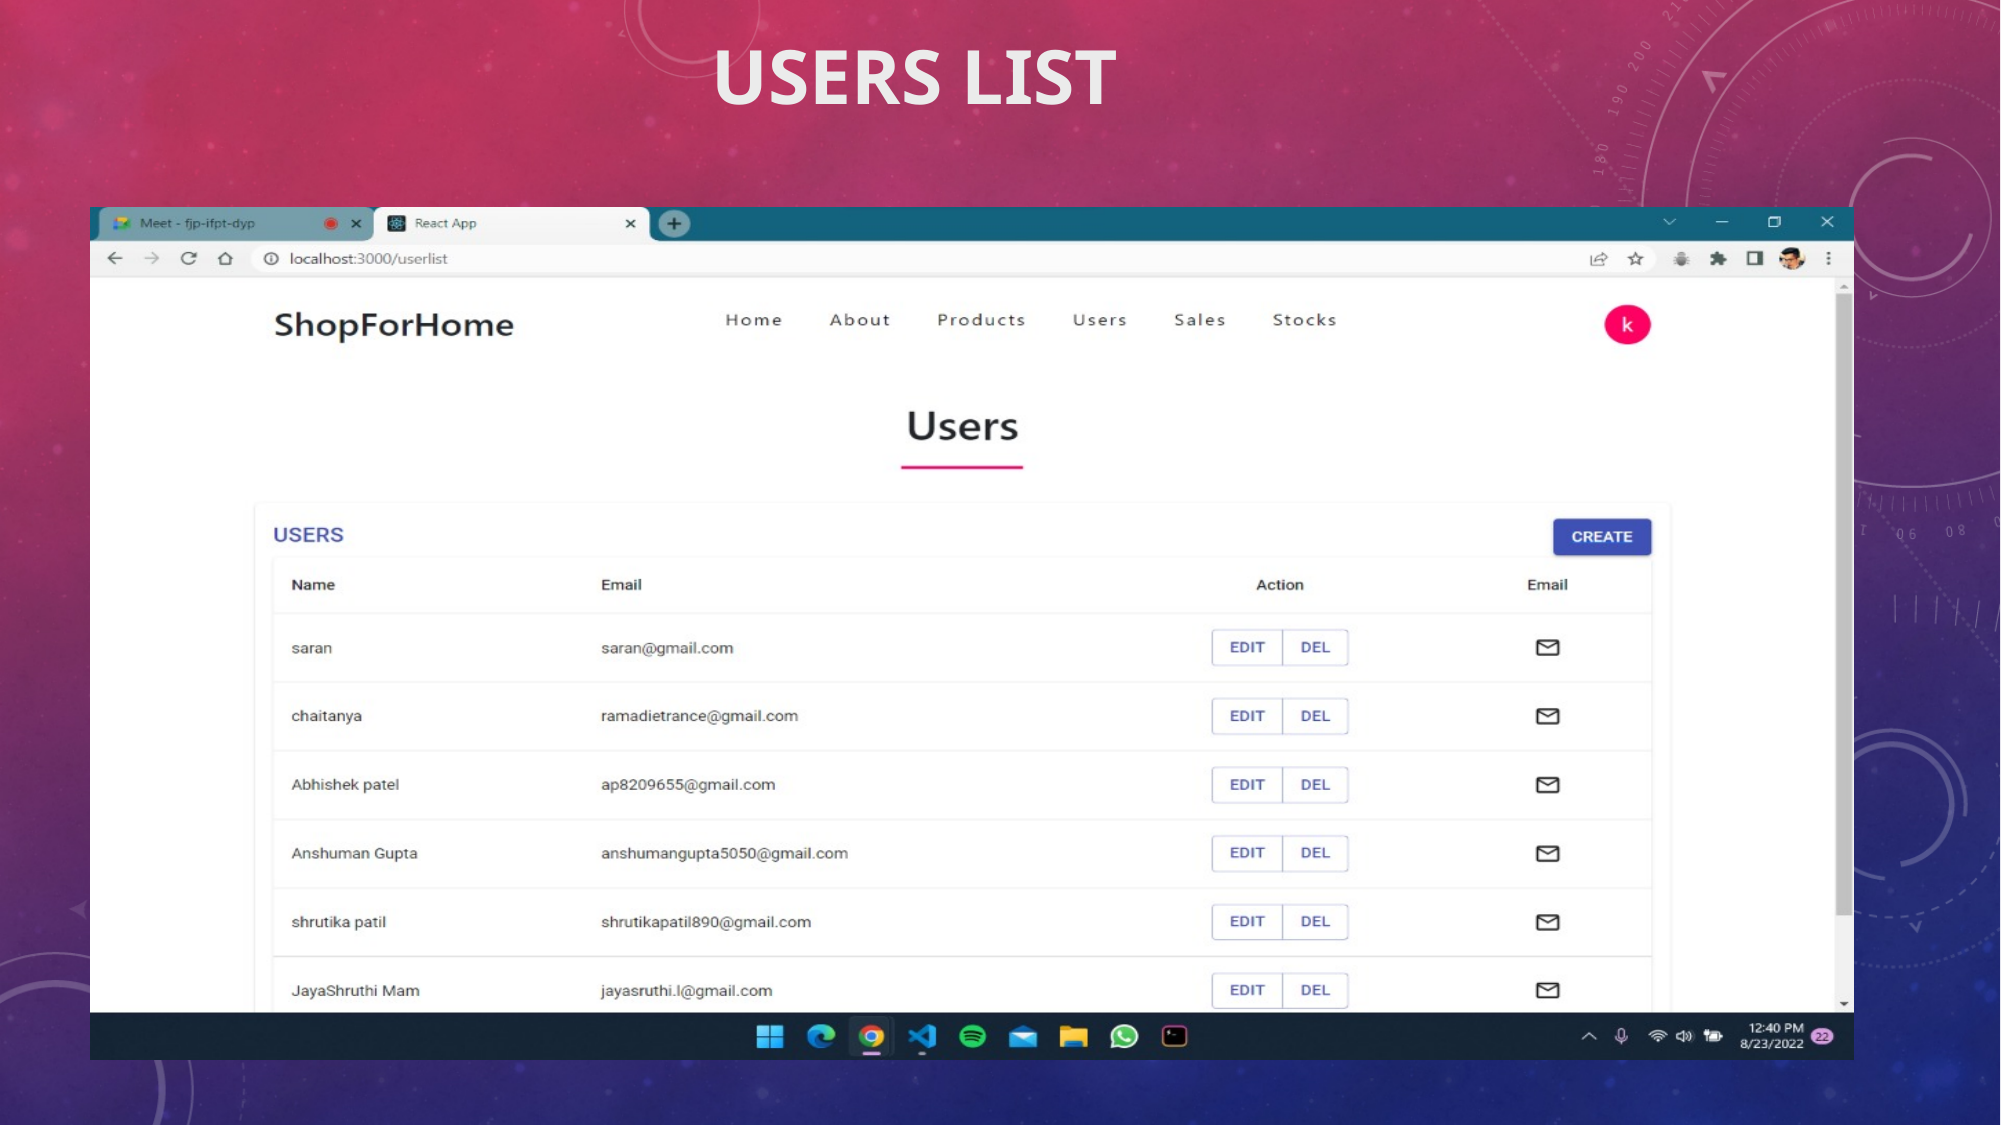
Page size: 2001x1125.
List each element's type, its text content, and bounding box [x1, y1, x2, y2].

picture [0, 0, 2001, 1125]
title Users list [267, 25, 1563, 128]
